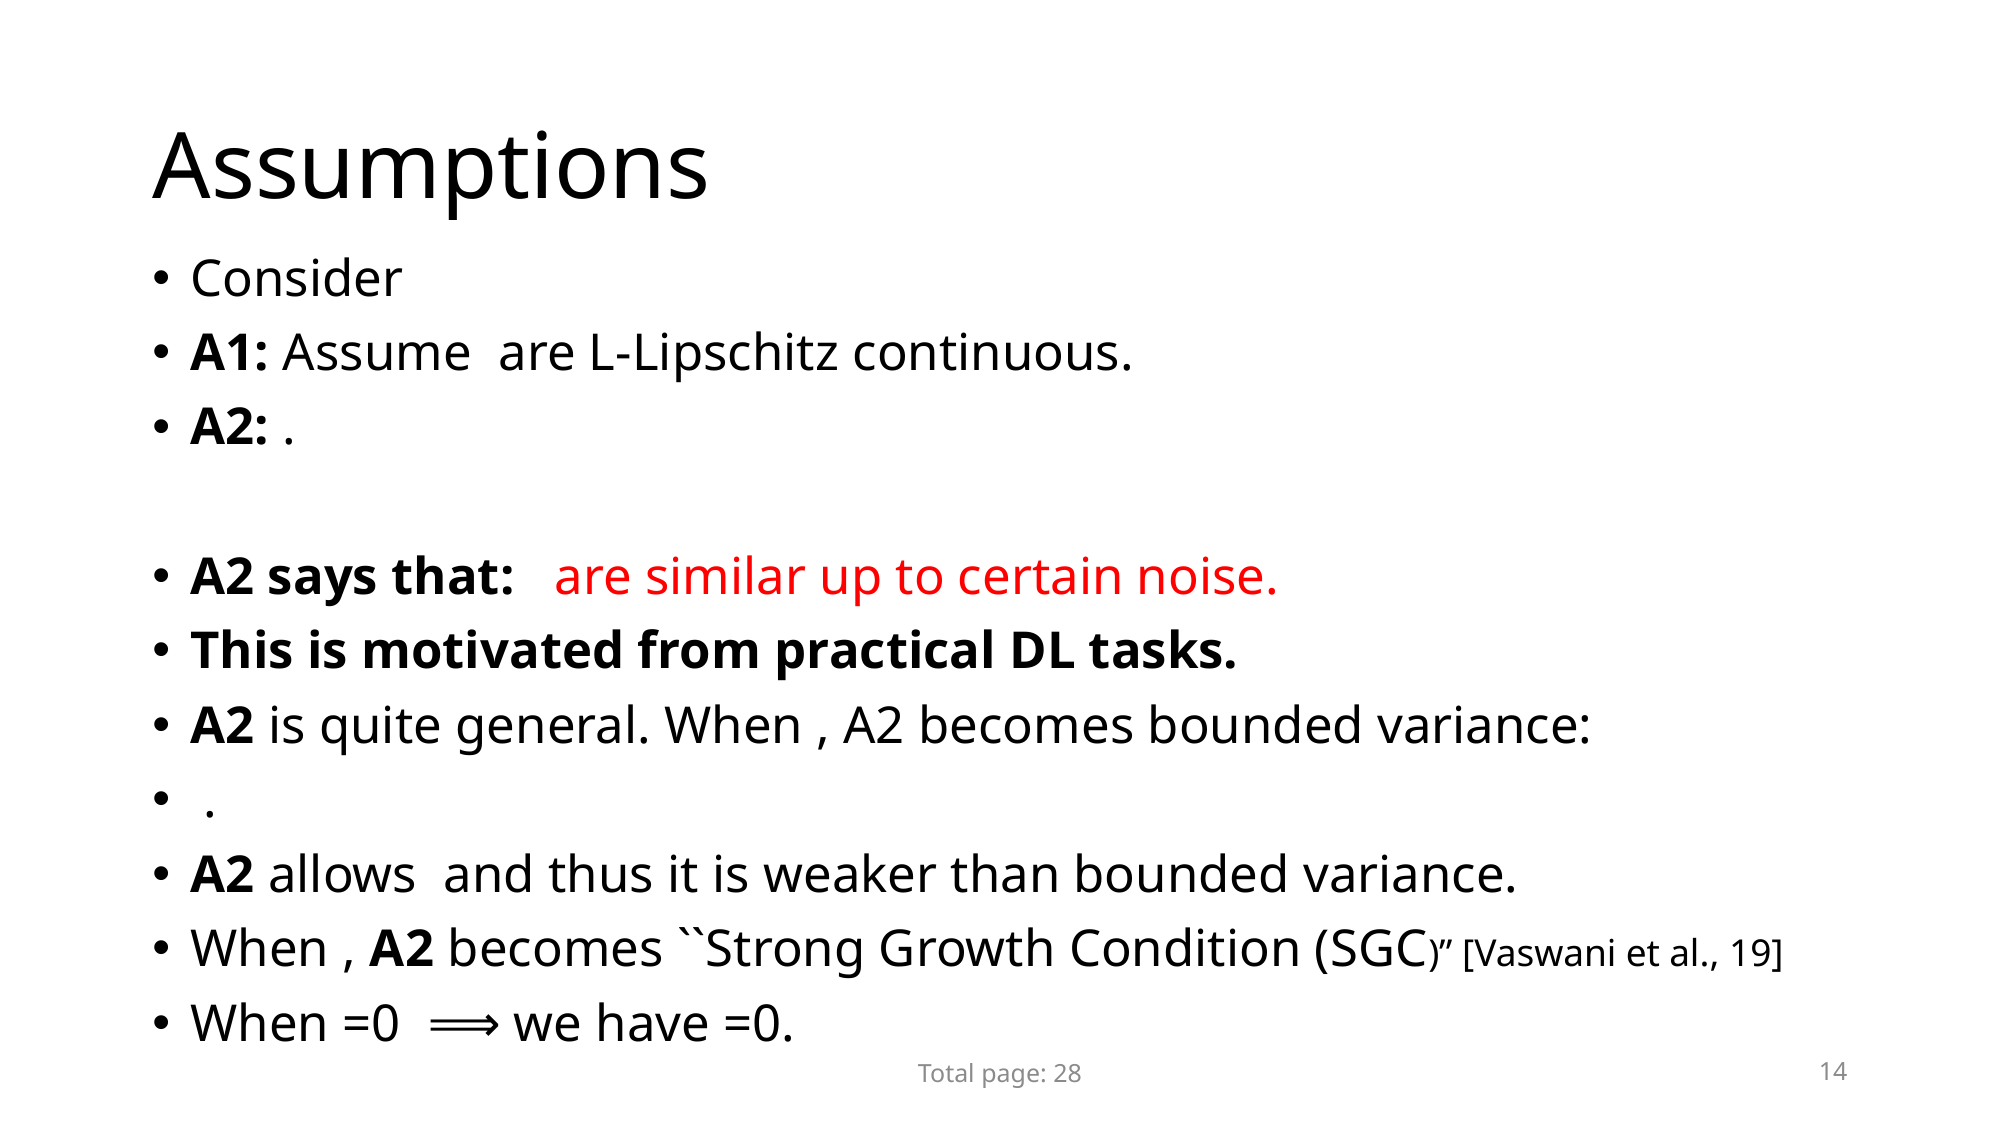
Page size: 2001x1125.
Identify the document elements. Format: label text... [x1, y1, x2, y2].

footer Total page: 28 [662, 1042, 1338, 1103]
title Assumptions [137, 59, 1863, 278]
slide_number 14 [1412, 1042, 1863, 1103]
